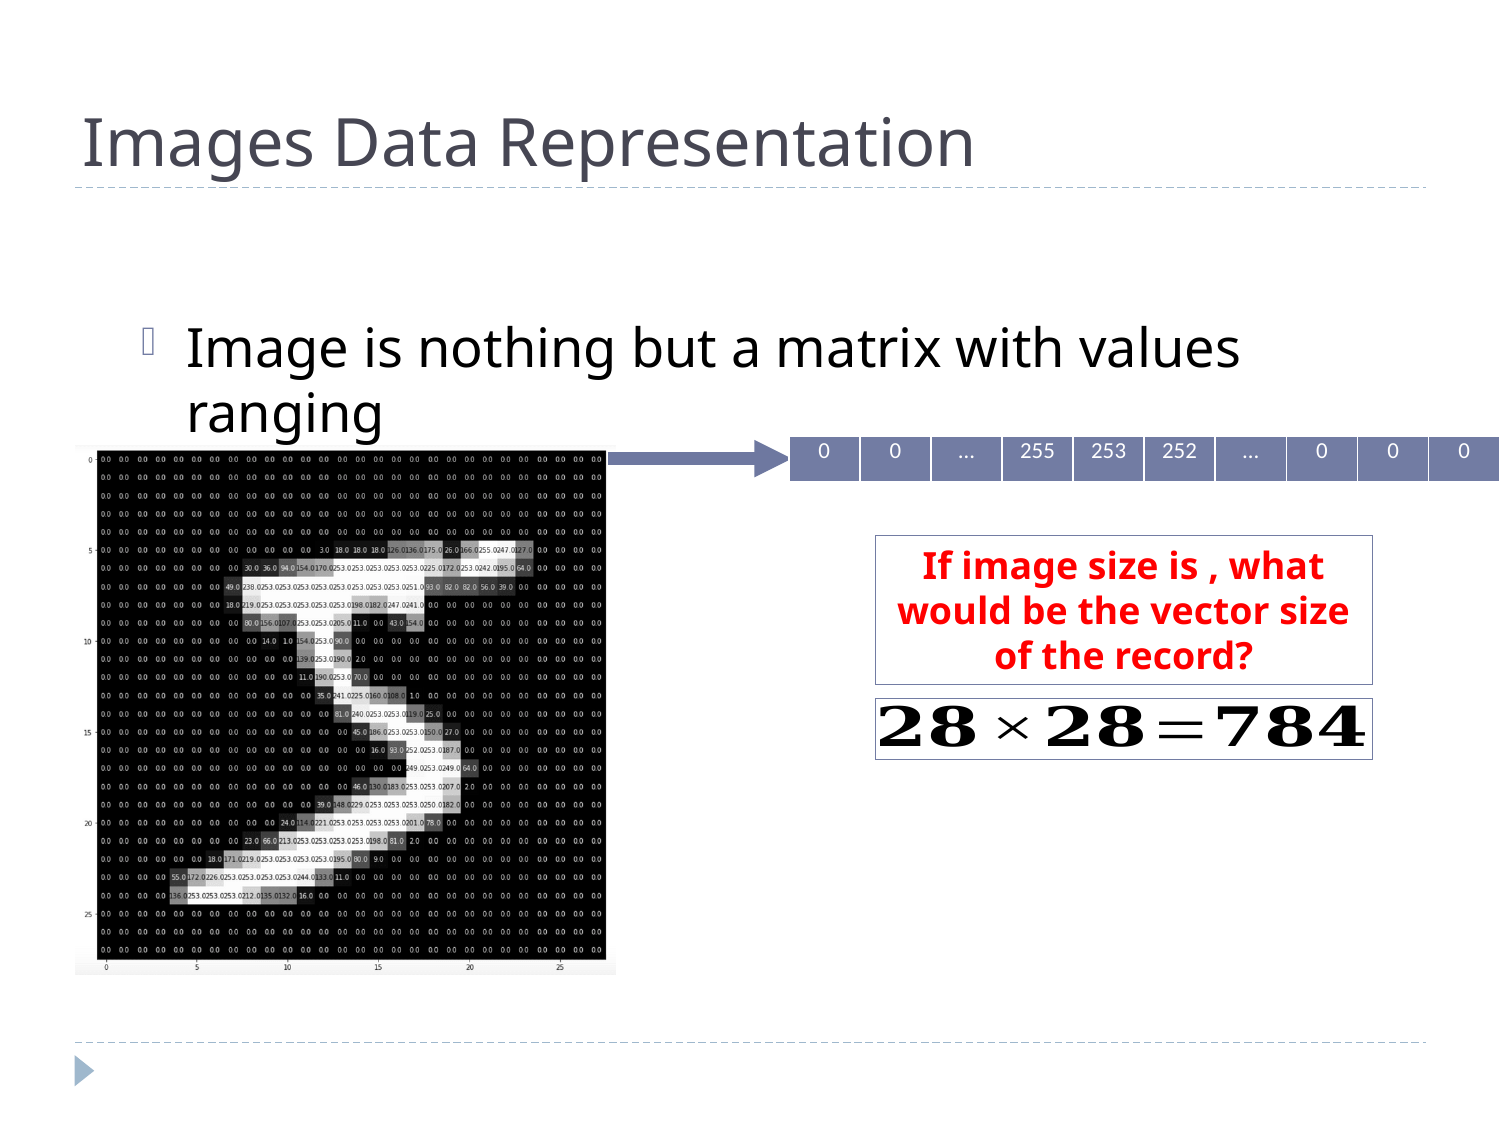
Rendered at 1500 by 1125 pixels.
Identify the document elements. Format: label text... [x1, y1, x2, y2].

table_header 253 [1074, 437, 1143, 481]
table_header 0 [790, 437, 859, 481]
table_header 0 [861, 437, 930, 481]
table_header 0 [1287, 437, 1357, 481]
picture [74, 445, 616, 975]
title Images Data Representation [74, 24, 1426, 188]
table_header … [932, 437, 1001, 481]
table_header 0 [1429, 437, 1499, 481]
table_header 0 [1358, 437, 1428, 481]
table_header 252 [1145, 437, 1214, 481]
table_header … [1216, 437, 1286, 481]
table_header 255 [1003, 437, 1072, 481]
